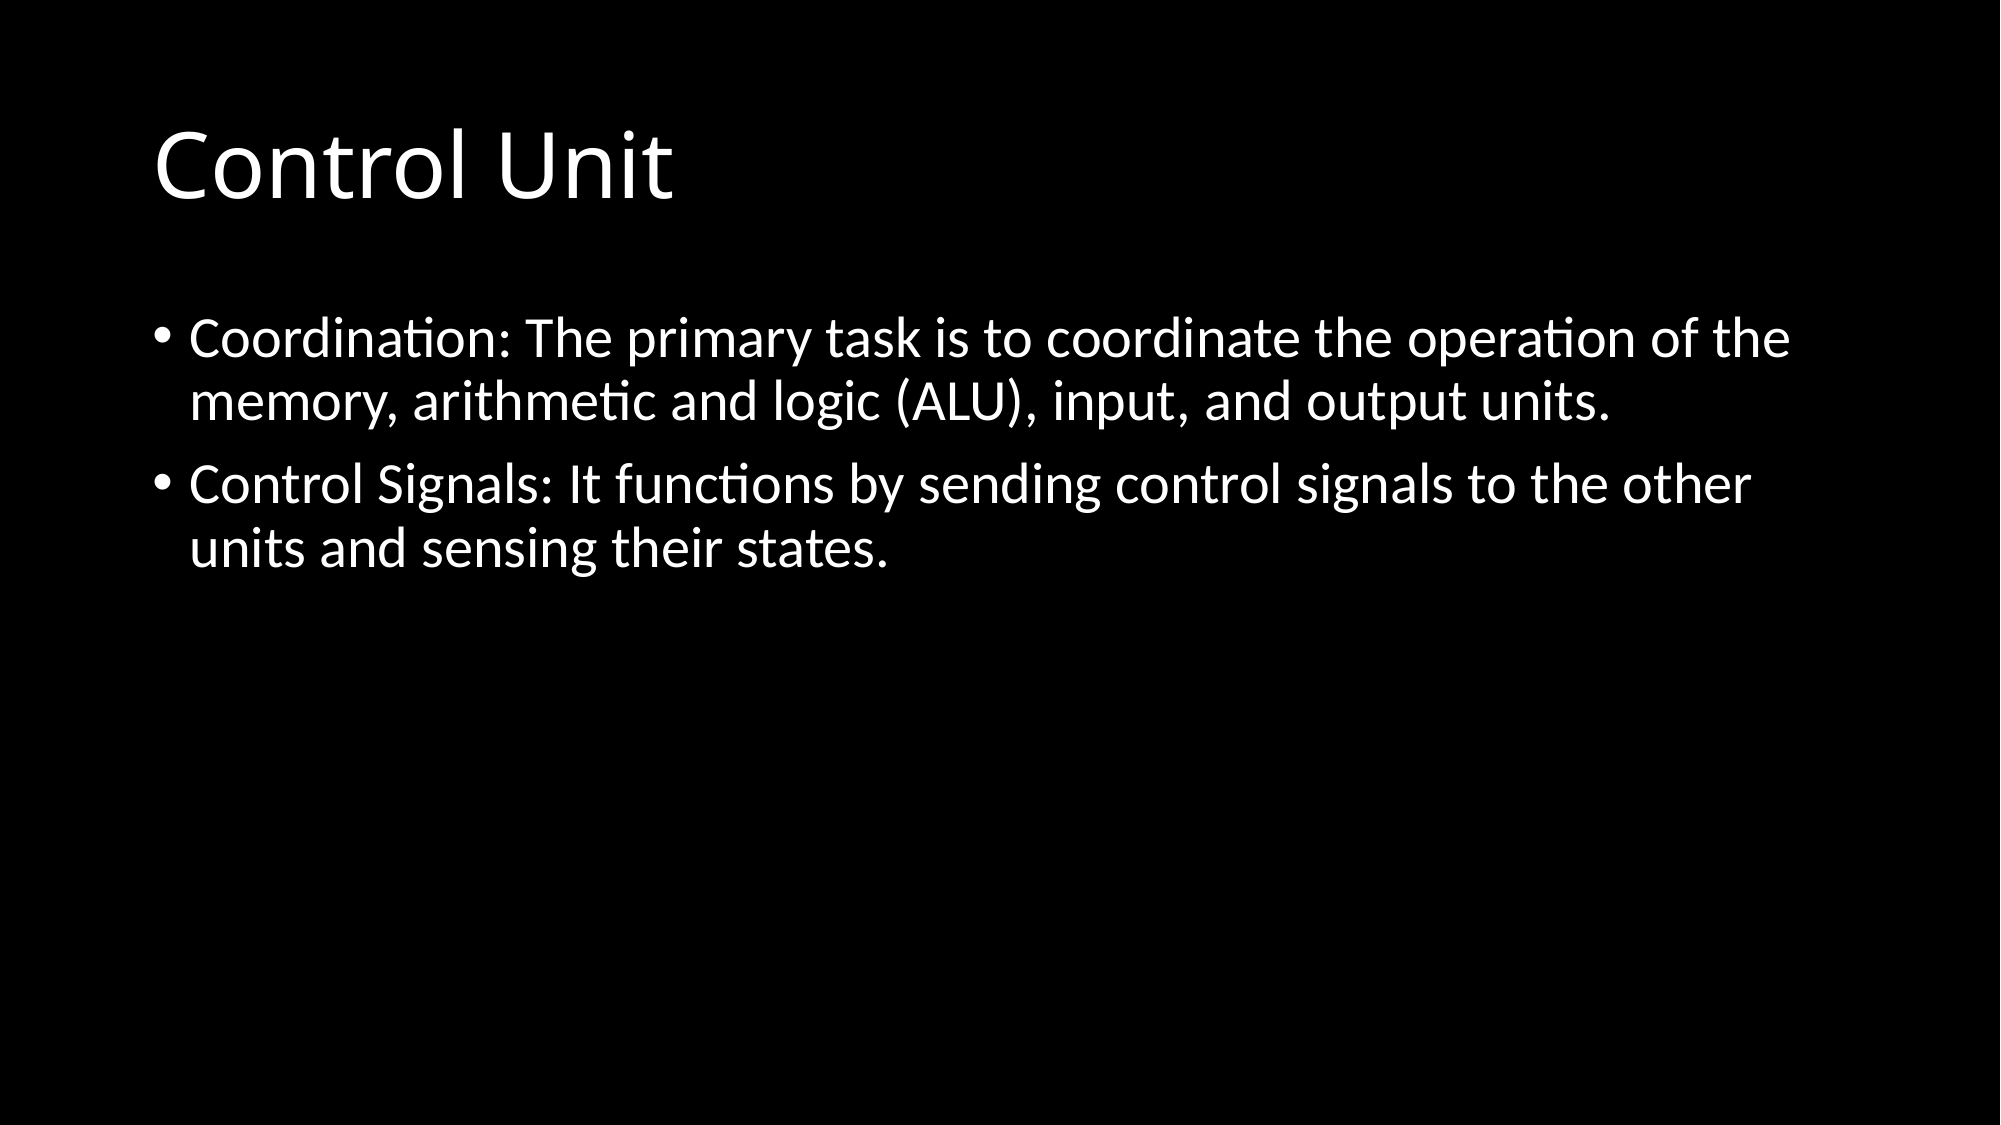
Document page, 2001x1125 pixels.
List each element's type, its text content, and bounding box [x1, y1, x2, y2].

title Control Unit [137, 59, 1863, 278]
list Coordination: The primary task is to coordinate the operation of the memory, arithmetic and logic (ALU), input, and output units. Control Signals: It functions by sending control signals to the other units and sensing their states. [137, 299, 1863, 1014]
